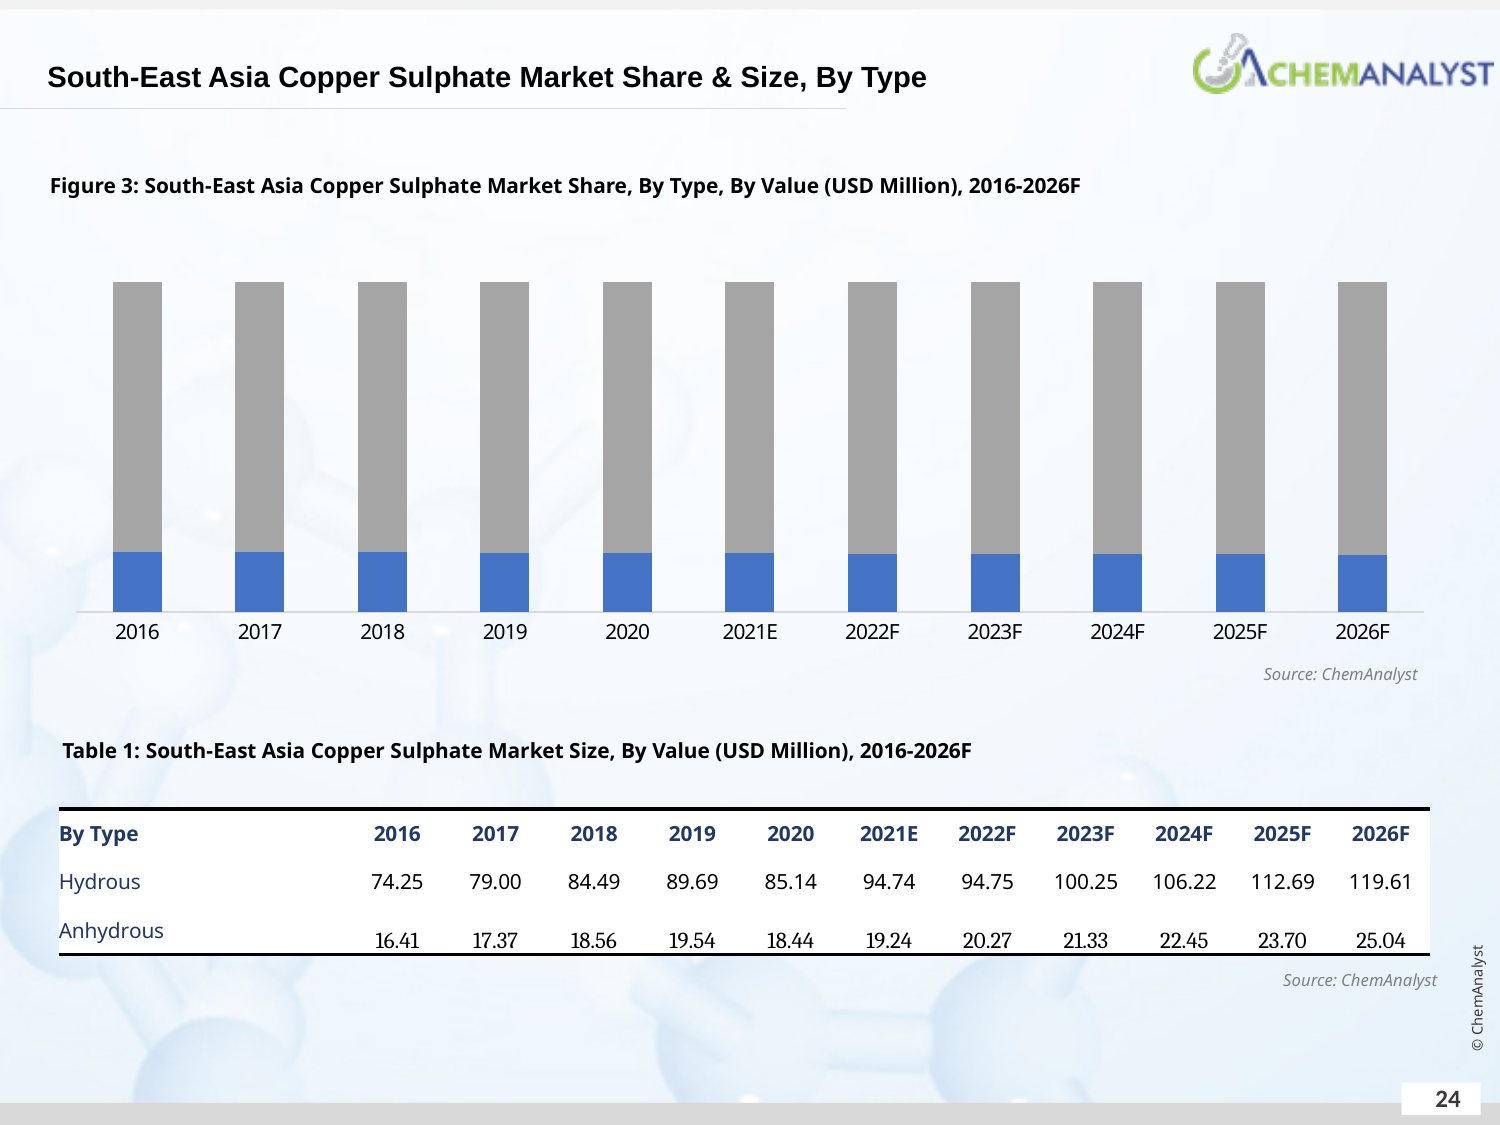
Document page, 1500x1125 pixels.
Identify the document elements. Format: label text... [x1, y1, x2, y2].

table_header 2017 [446, 811, 545, 857]
table_cell 19.54 [643, 906, 742, 953]
text_box Source: ChemAnalyst [1090, 962, 1453, 998]
table_cell 119.61 [1332, 857, 1430, 906]
table_cell 74.25 [348, 857, 446, 906]
table_header 2019 [643, 811, 742, 857]
table_cell 112.69 [1234, 857, 1332, 906]
table_header 2024F [1135, 811, 1234, 857]
table_header 2018 [545, 811, 643, 857]
table_cell 94.74 [840, 857, 938, 906]
text_box Source: ChemAnalyst [1070, 656, 1433, 691]
chart [47, 207, 1453, 655]
table_cell 100.25 [1037, 857, 1135, 906]
table_cell Anhydrous [59, 906, 348, 953]
table_cell 25.04 [1332, 906, 1430, 953]
table_cell 106.22 [1135, 857, 1234, 906]
table_cell 84.49 [545, 857, 643, 906]
table_cell Hydrous [59, 857, 348, 906]
text_box South-East Asia Copper Sulphate Market Share & Size, By Type [32, 50, 1496, 101]
table_header 2020 [742, 811, 840, 857]
table_cell 23.70 [1234, 906, 1332, 953]
table_cell 16.41 [348, 906, 446, 953]
table_cell 94.75 [938, 857, 1037, 906]
table_cell 22.45 [1135, 906, 1234, 953]
table_header 2016 [348, 811, 446, 857]
text_box Table 1: South-East Asia Copper Sulphate Market Size, By Value (USD Million), 2016-2026F [47, 717, 1372, 770]
table_cell 18.44 [742, 906, 840, 953]
table_header By Type [59, 811, 348, 857]
table_cell 79.00 [446, 857, 545, 906]
table_header 2023F [1037, 811, 1135, 857]
table_cell 89.69 [643, 857, 742, 906]
table_cell 85.14 [742, 857, 840, 906]
table_cell 18.56 [545, 906, 643, 953]
table_cell 17.37 [446, 906, 545, 953]
table_header 2022F [938, 811, 1037, 857]
table_header 2026F [1332, 811, 1430, 857]
table_cell 21.33 [1037, 906, 1135, 953]
table_header 2021E [840, 811, 938, 857]
text_box Figure 3: South-East Asia Copper Sulphate Market Share, By Type, By Value (USD Million), 2016-2026F [35, 152, 1359, 205]
table_cell 19.24 [840, 906, 938, 953]
picture [0, 10, 1500, 1102]
table_cell 20.27 [938, 906, 1037, 953]
table_header 2025F [1234, 811, 1332, 857]
